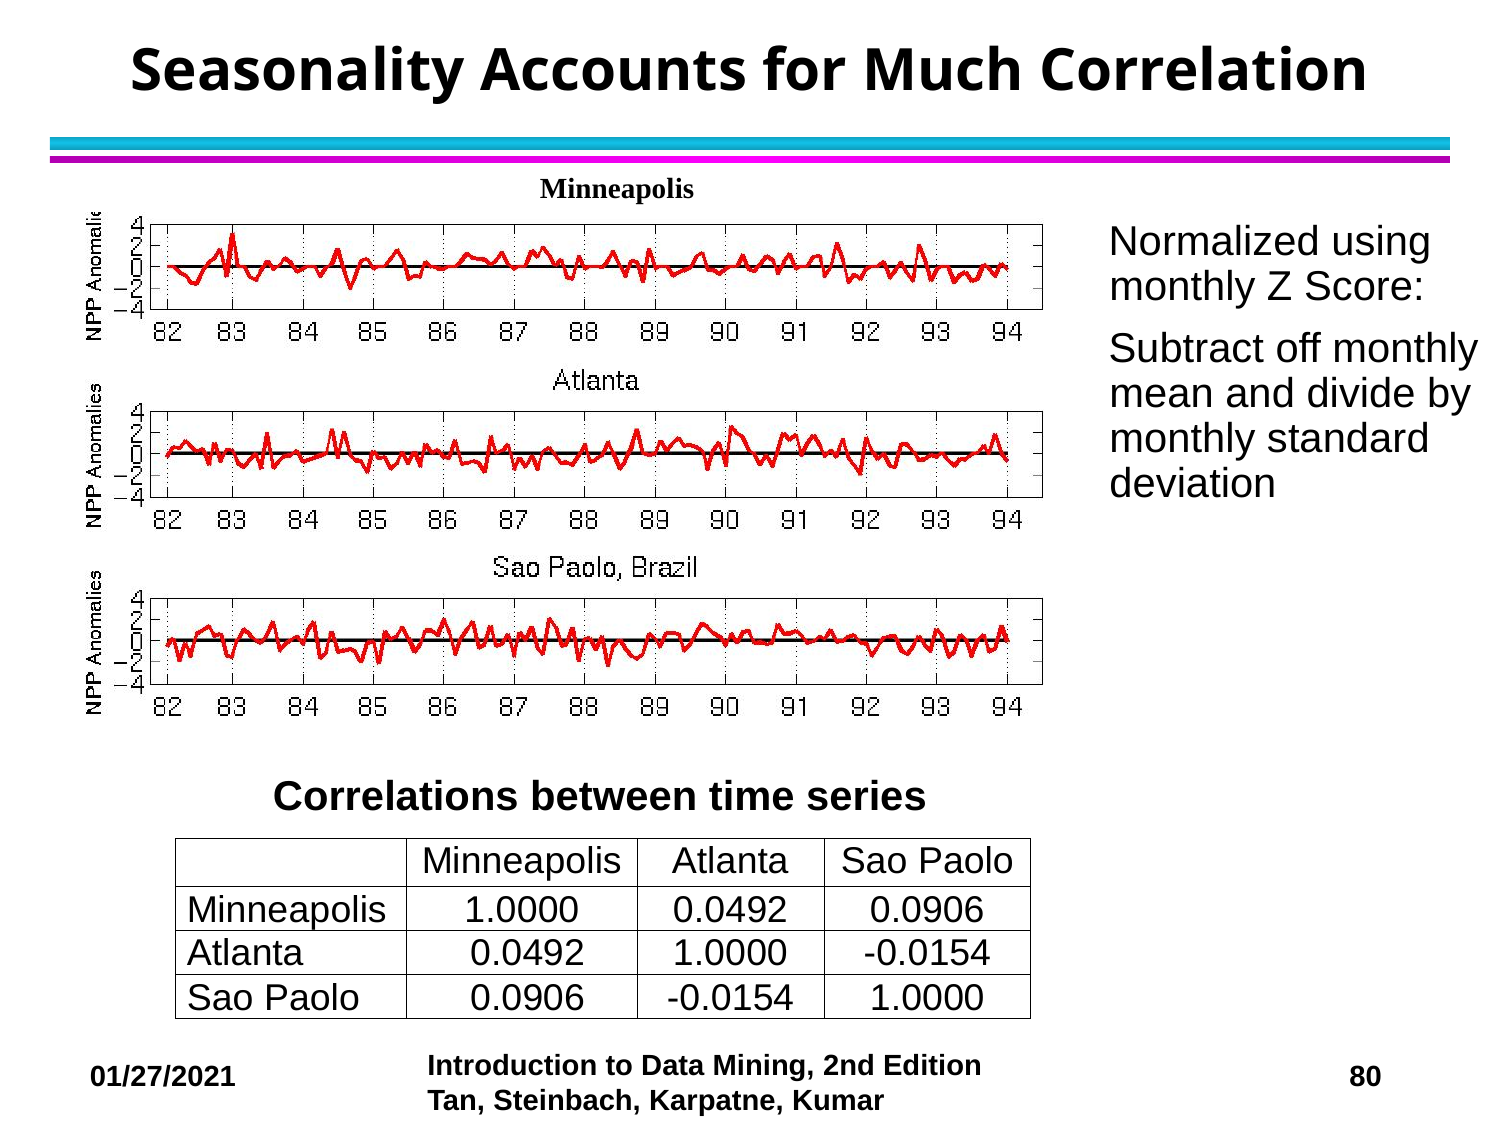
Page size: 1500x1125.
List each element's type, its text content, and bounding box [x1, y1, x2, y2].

picture [174, 837, 1099, 1049]
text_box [0, 162, 1151, 763]
text_box Seasonality Accounts for Much Correlation [87, 24, 1413, 110]
text_box Correlations between time series [150, 770, 1050, 825]
text_box Normalized using monthly Z Score: Subtract off monthly mean and divide by monthly standard deviation [1154, 212, 1500, 538]
